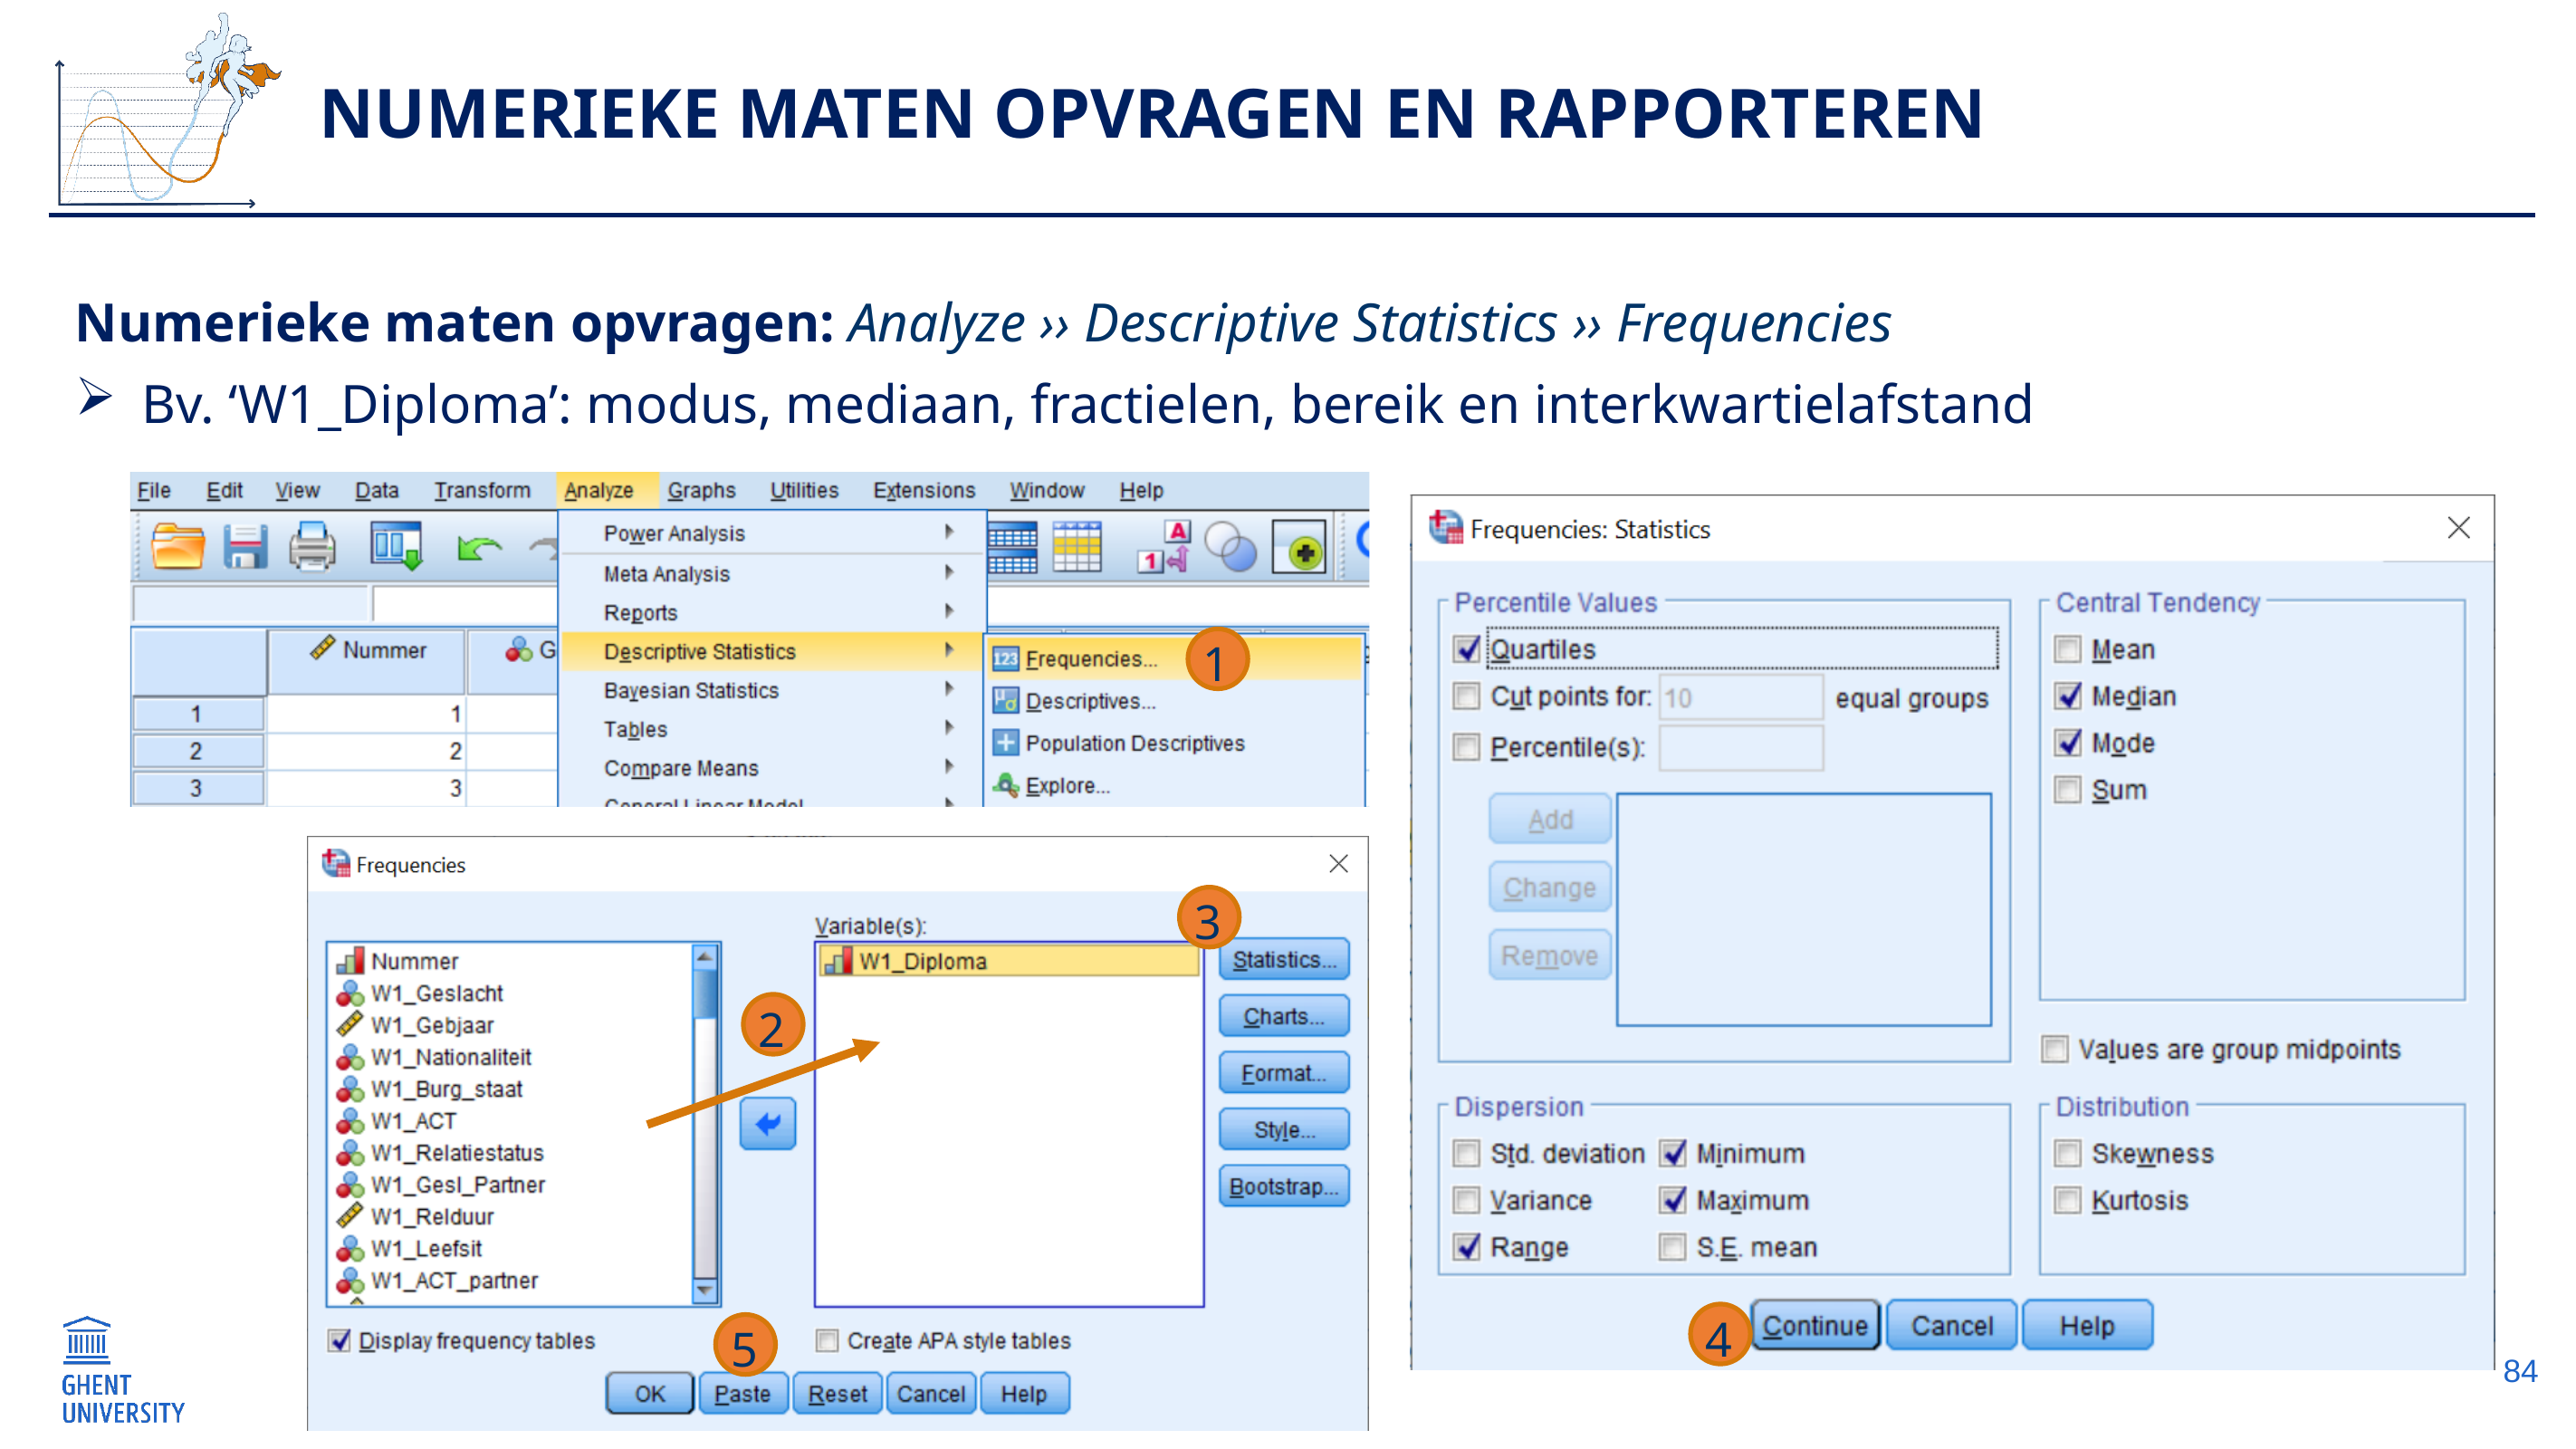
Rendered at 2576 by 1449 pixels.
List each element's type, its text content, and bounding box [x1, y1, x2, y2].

picture [62, 836, 1369, 1449]
title Numerieke maten opvragen en rapporteren [305, 18, 2527, 159]
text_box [1188, 616, 1351, 693]
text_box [715, 1301, 878, 1378]
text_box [1179, 874, 1343, 951]
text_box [742, 982, 906, 1059]
slide_number 84 [2415, 1330, 2553, 1408]
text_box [646, 1041, 881, 1125]
picture [5, 0, 306, 318]
picture [1410, 494, 2495, 1370]
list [129, 472, 1370, 807]
list Numerieke maten opvragen: Analyze ›› Descriptive Statistics ›› Frequencies Bv. ‘W1_Diploma’: modus, mediaan, fractielen, bereik en interkwartielafstand [48, 269, 2553, 1290]
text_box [1690, 1291, 1853, 1368]
